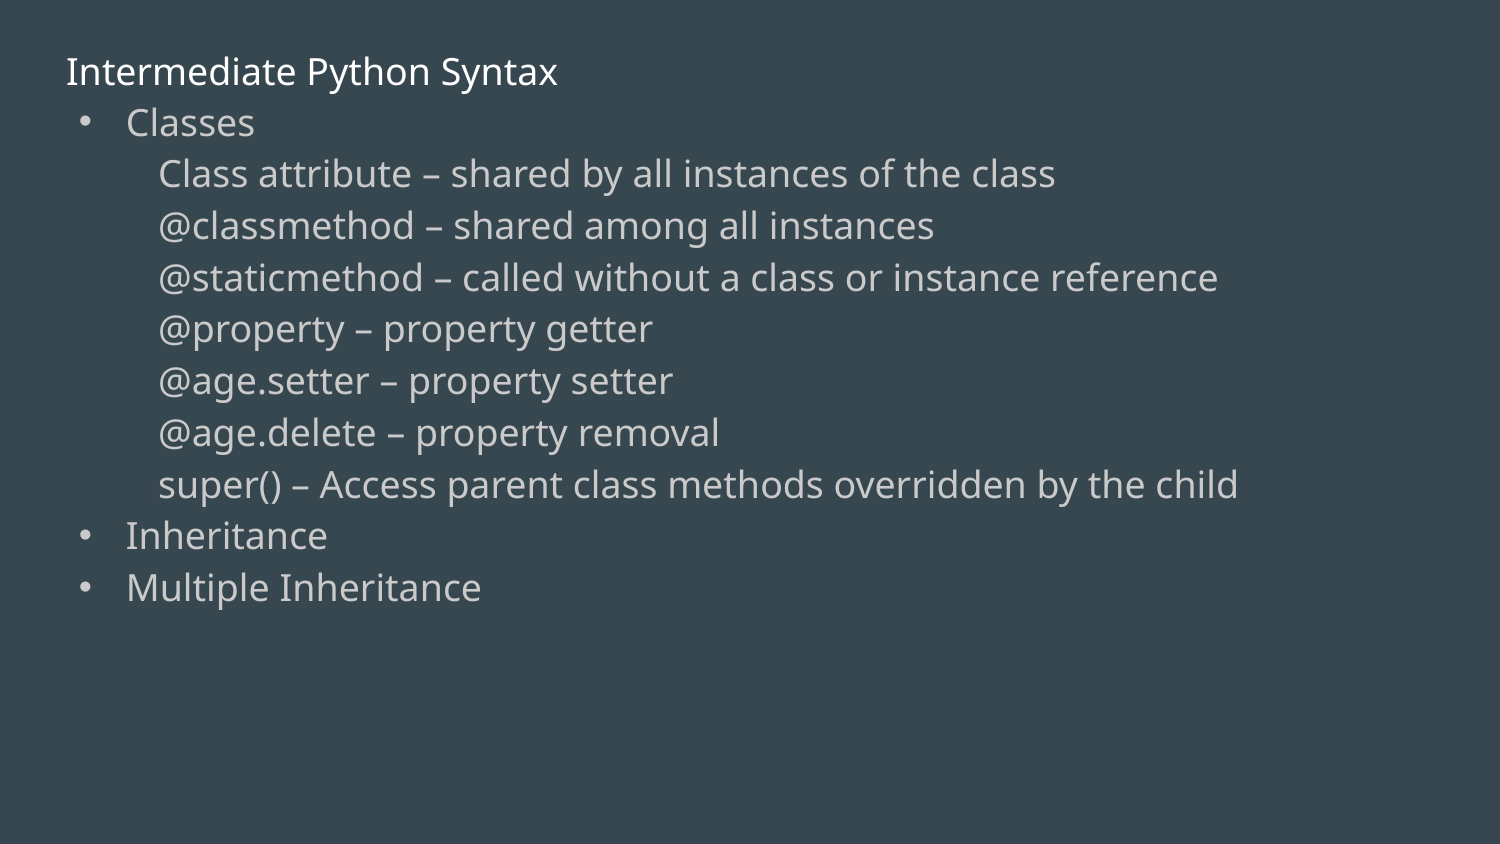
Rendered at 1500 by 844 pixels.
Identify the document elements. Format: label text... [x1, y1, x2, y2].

text_box Intermediate Python Syntax [51, 13, 1449, 108]
text_box Classes Class attribute – shared by all instances of the class @classmethod – shared among all instances @staticmethod – called without a class or instance reference @property – property getter @age.setter – property setter @age.delete – property removal super() – Access parent class methods overridden by the child Inheritance Multiple Inheritance [45, 76, 1443, 638]
